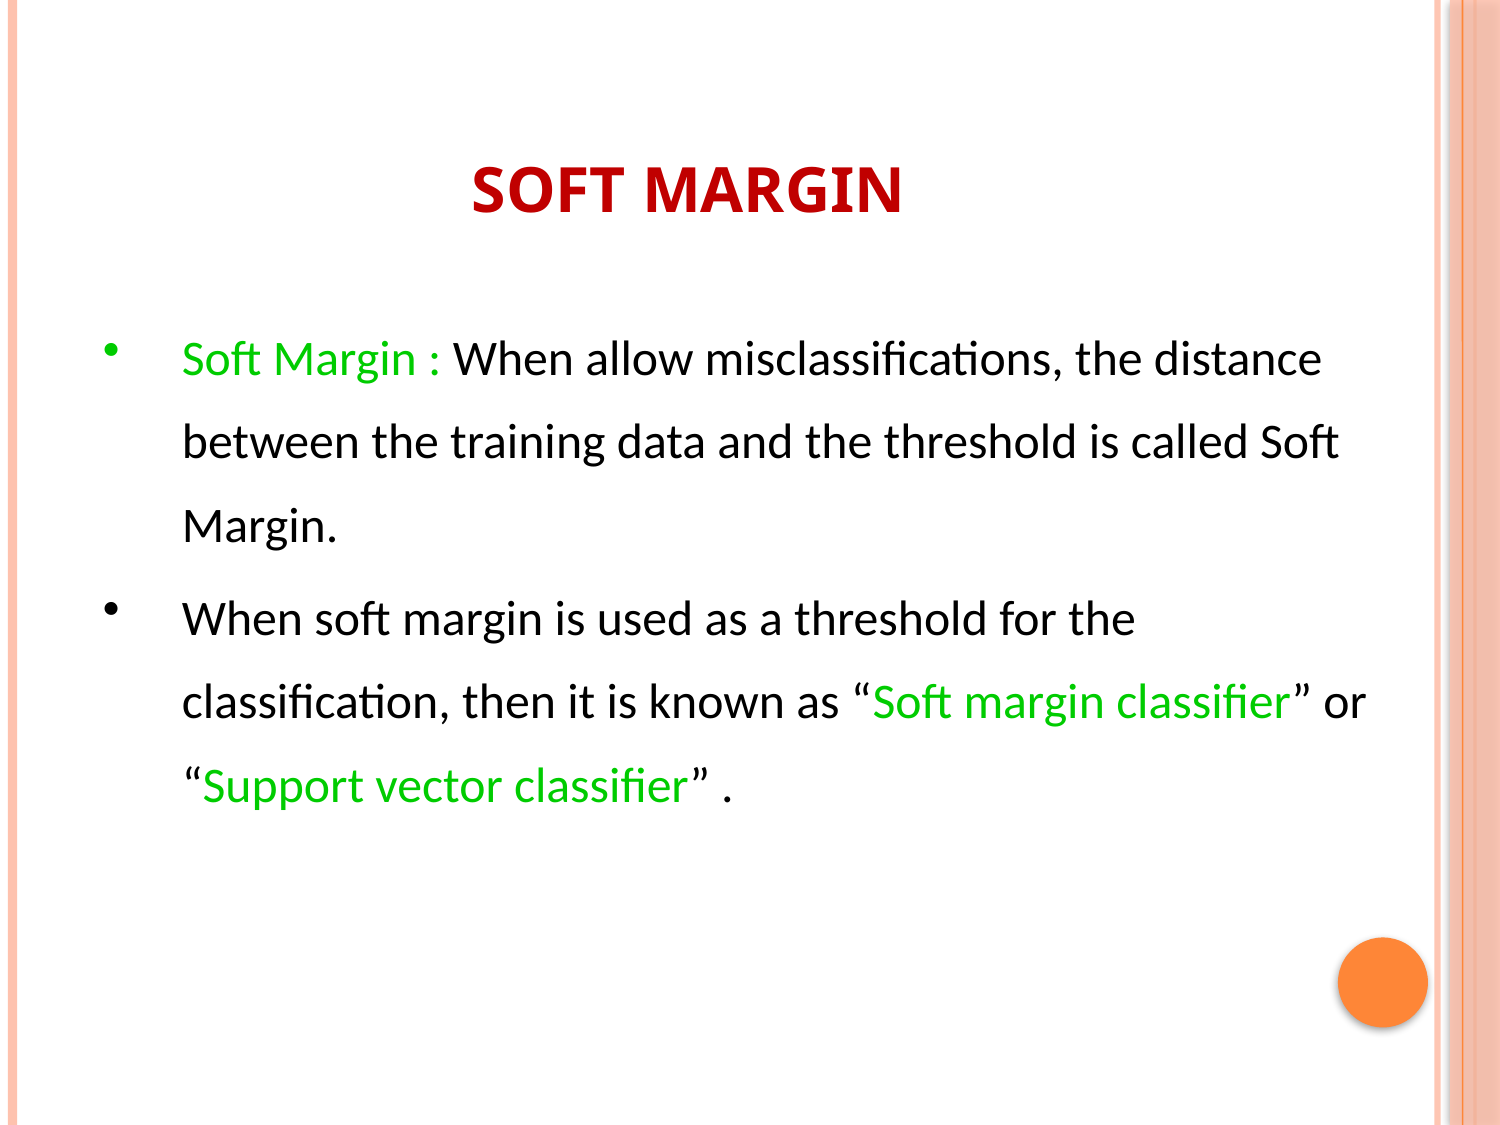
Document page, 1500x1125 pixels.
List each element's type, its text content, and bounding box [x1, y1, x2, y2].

title Soft Margin [75, 45, 1300, 233]
text_box Soft Margin : When allow misclassifications, the distance between the training data and the threshold is called Soft Margin. When soft margin is used as a threshold for the classification, then it is known as “Soft margin classifier” or “Support vector classifier” . [97, 294, 1391, 820]
